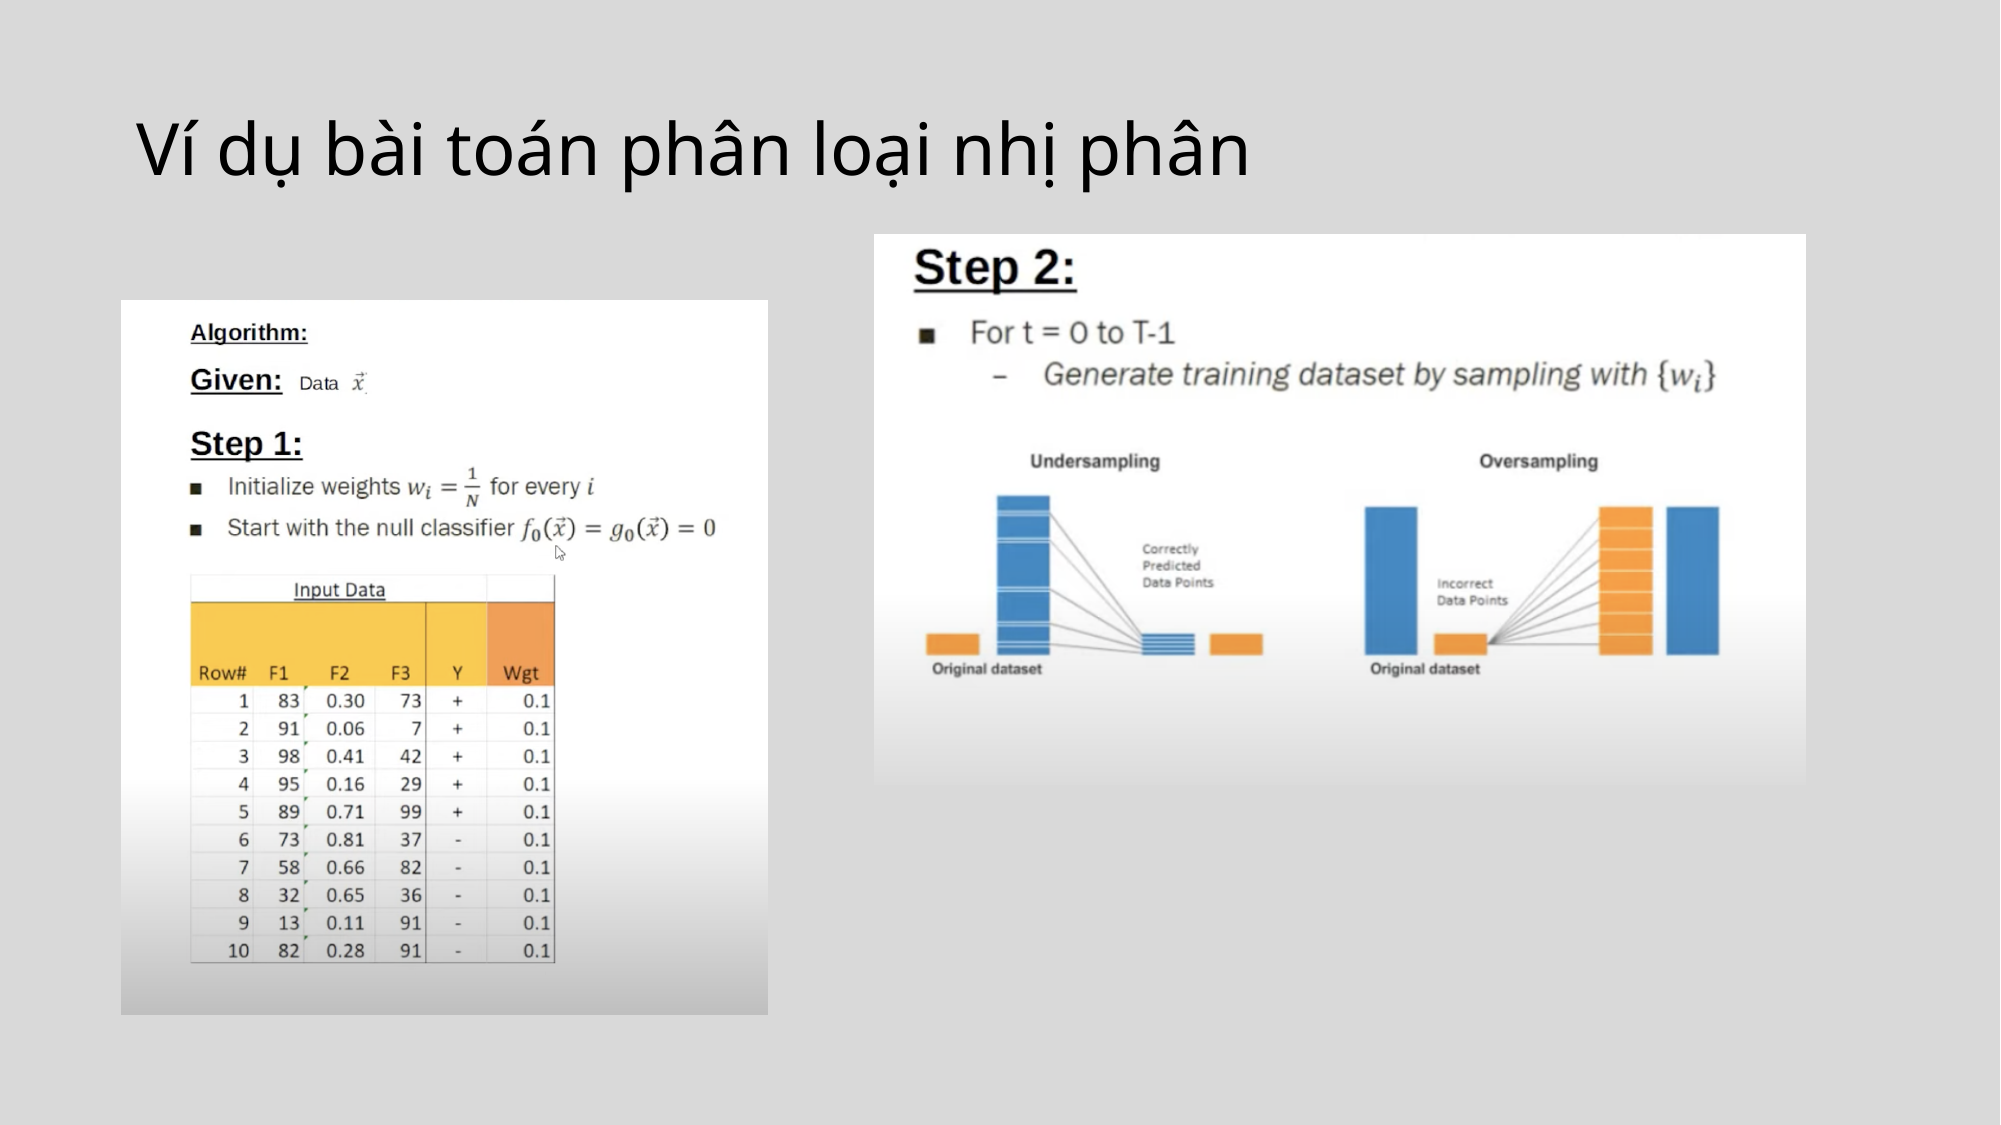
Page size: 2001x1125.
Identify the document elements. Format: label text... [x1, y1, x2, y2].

picture [874, 234, 1806, 785]
title Ví dụ bài toán phân loại nhị phân [121, 69, 1292, 235]
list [121, 300, 768, 1015]
